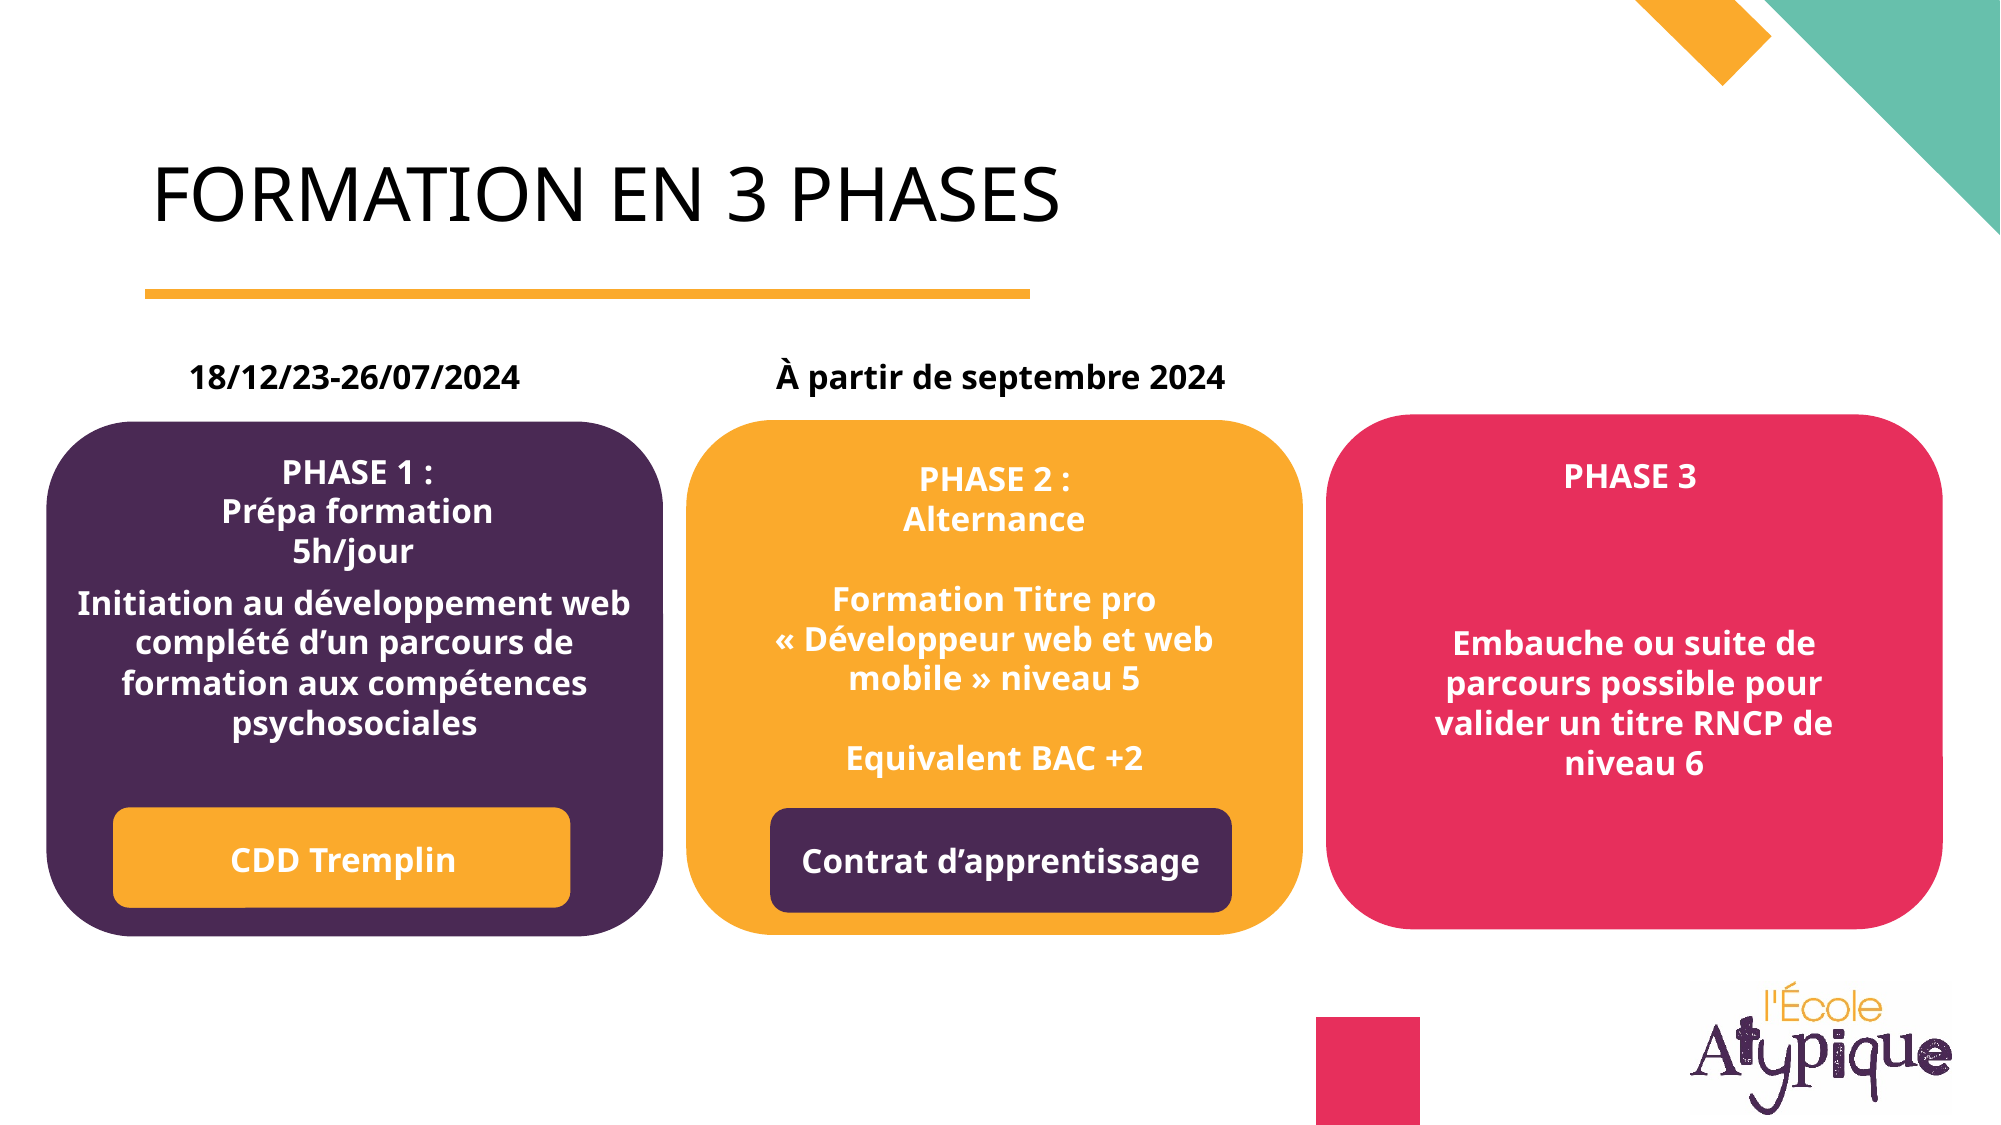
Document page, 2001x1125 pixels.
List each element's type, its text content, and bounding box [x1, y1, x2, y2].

text_box À partir de septembre 2024 [736, 308, 1266, 444]
picture [1690, 981, 1952, 1115]
text_box Initiation au développement web complété d’un parcours de formation aux compétences psychosociales [38, 594, 671, 729]
text_box PHASE 3 [1480, 408, 1789, 543]
text_box [46, 729, 664, 937]
text_box PHASE 1 : Prépa formation 5h/jour [203, 444, 512, 578]
text_box [1764, 0, 2000, 236]
text_box Contrat d’apprentissage [747, 793, 1255, 928]
text_box [1316, 1017, 1420, 1125]
text_box [1326, 414, 1943, 930]
text_box CDD Tremplin [89, 792, 598, 927]
text_box Formation en 3 phases [136, 68, 1751, 245]
text_box Formation Titre pro « Développeur web et web mobile » niveau 5 Equivalent BAC +2 [740, 610, 1249, 745]
text_box [1635, 0, 1772, 68]
text_box PHASE 2 : Alternance [840, 444, 1149, 566]
text_box Embauche ou suite de parcours possible pour valider un titre RNCP de niveau 6 [1372, 634, 1896, 770]
text_box [145, 289, 1030, 299]
text_box [686, 428, 1303, 935]
text_box 18/12/23-26/07/2024 [89, 308, 620, 444]
text_box [46, 433, 663, 594]
